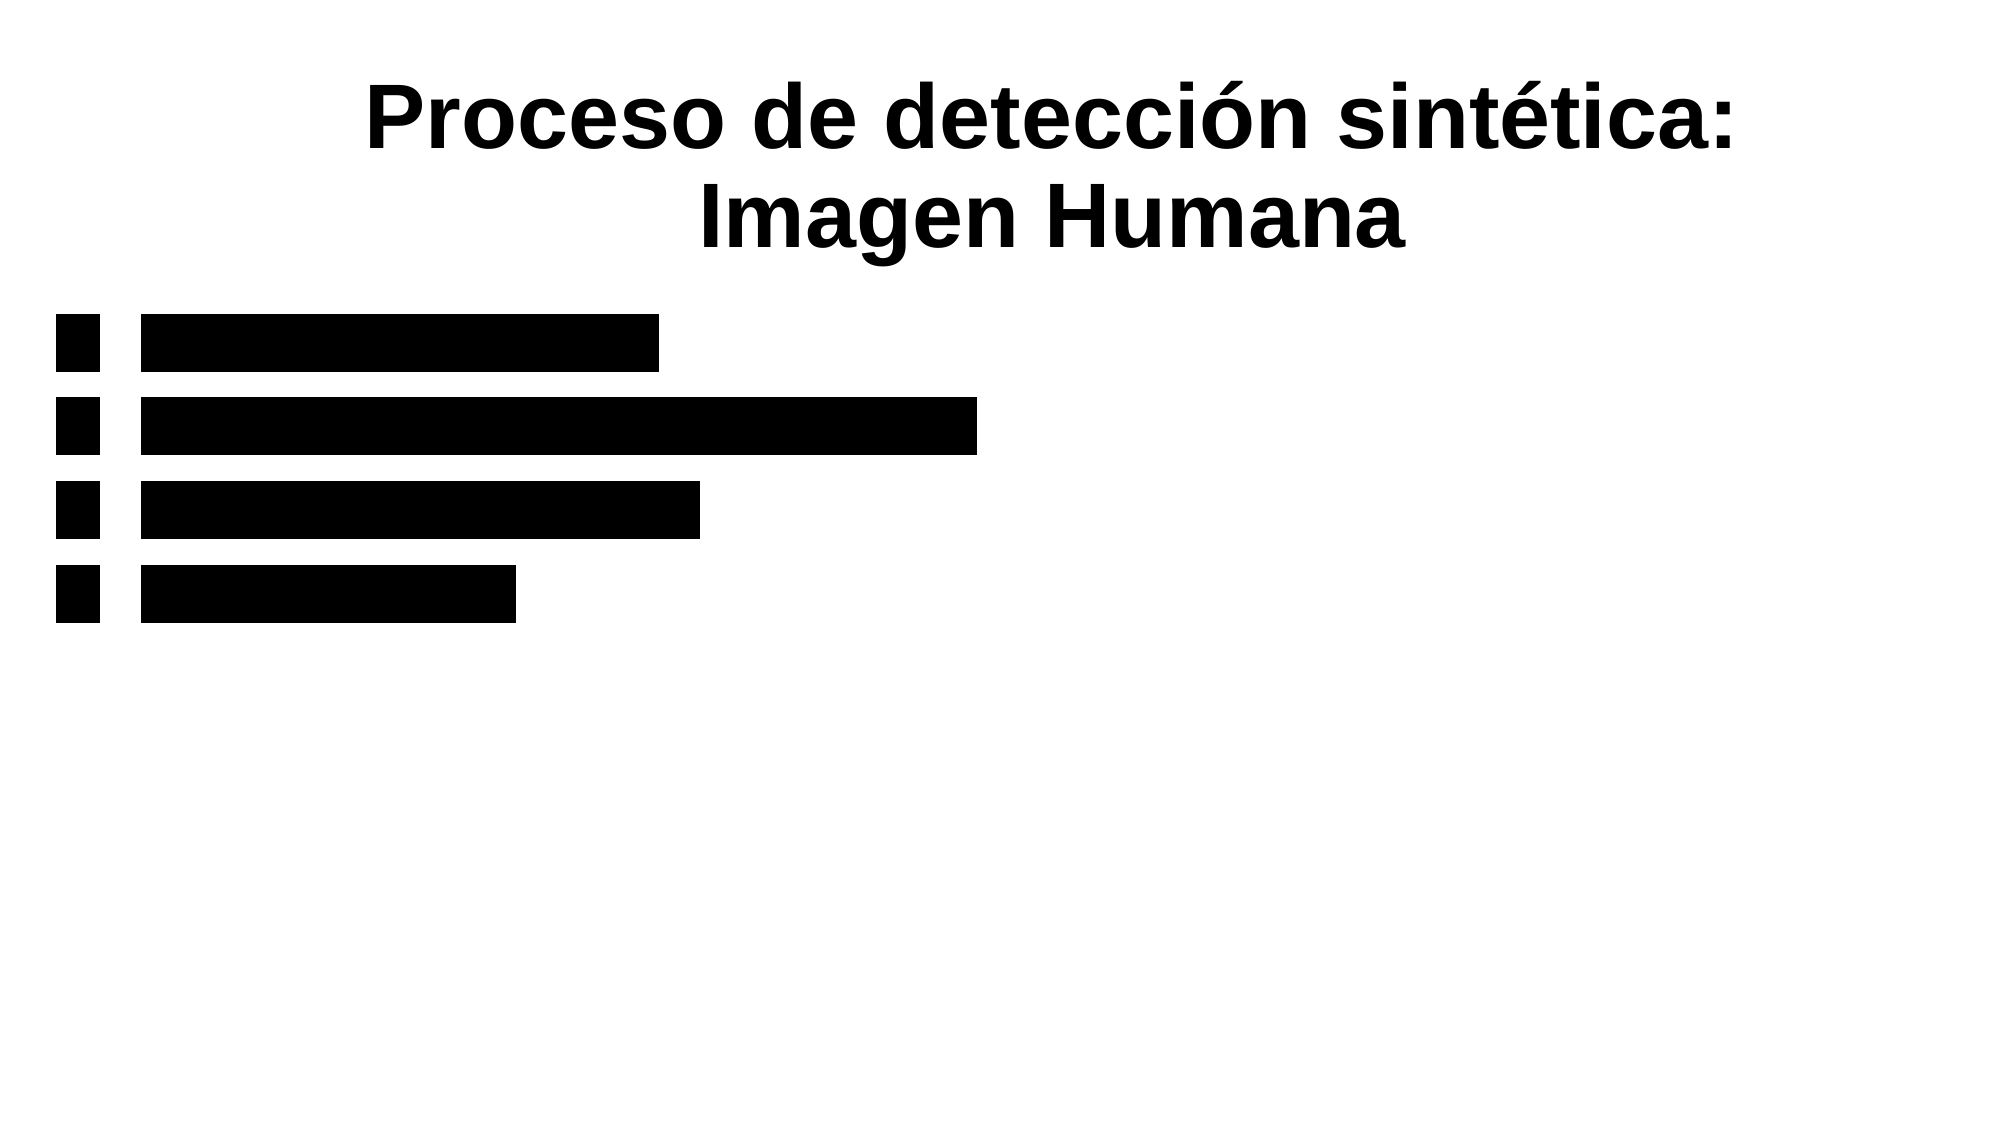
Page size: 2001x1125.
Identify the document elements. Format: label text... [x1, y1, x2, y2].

title Proceso de detección sintética: Imagen Humana [242, 59, 1863, 278]
list Contexto de la escena Manos y extremidades de personas Rostro y rasgos faciales. Ropa y artículos [41, 299, 1950, 1014]
